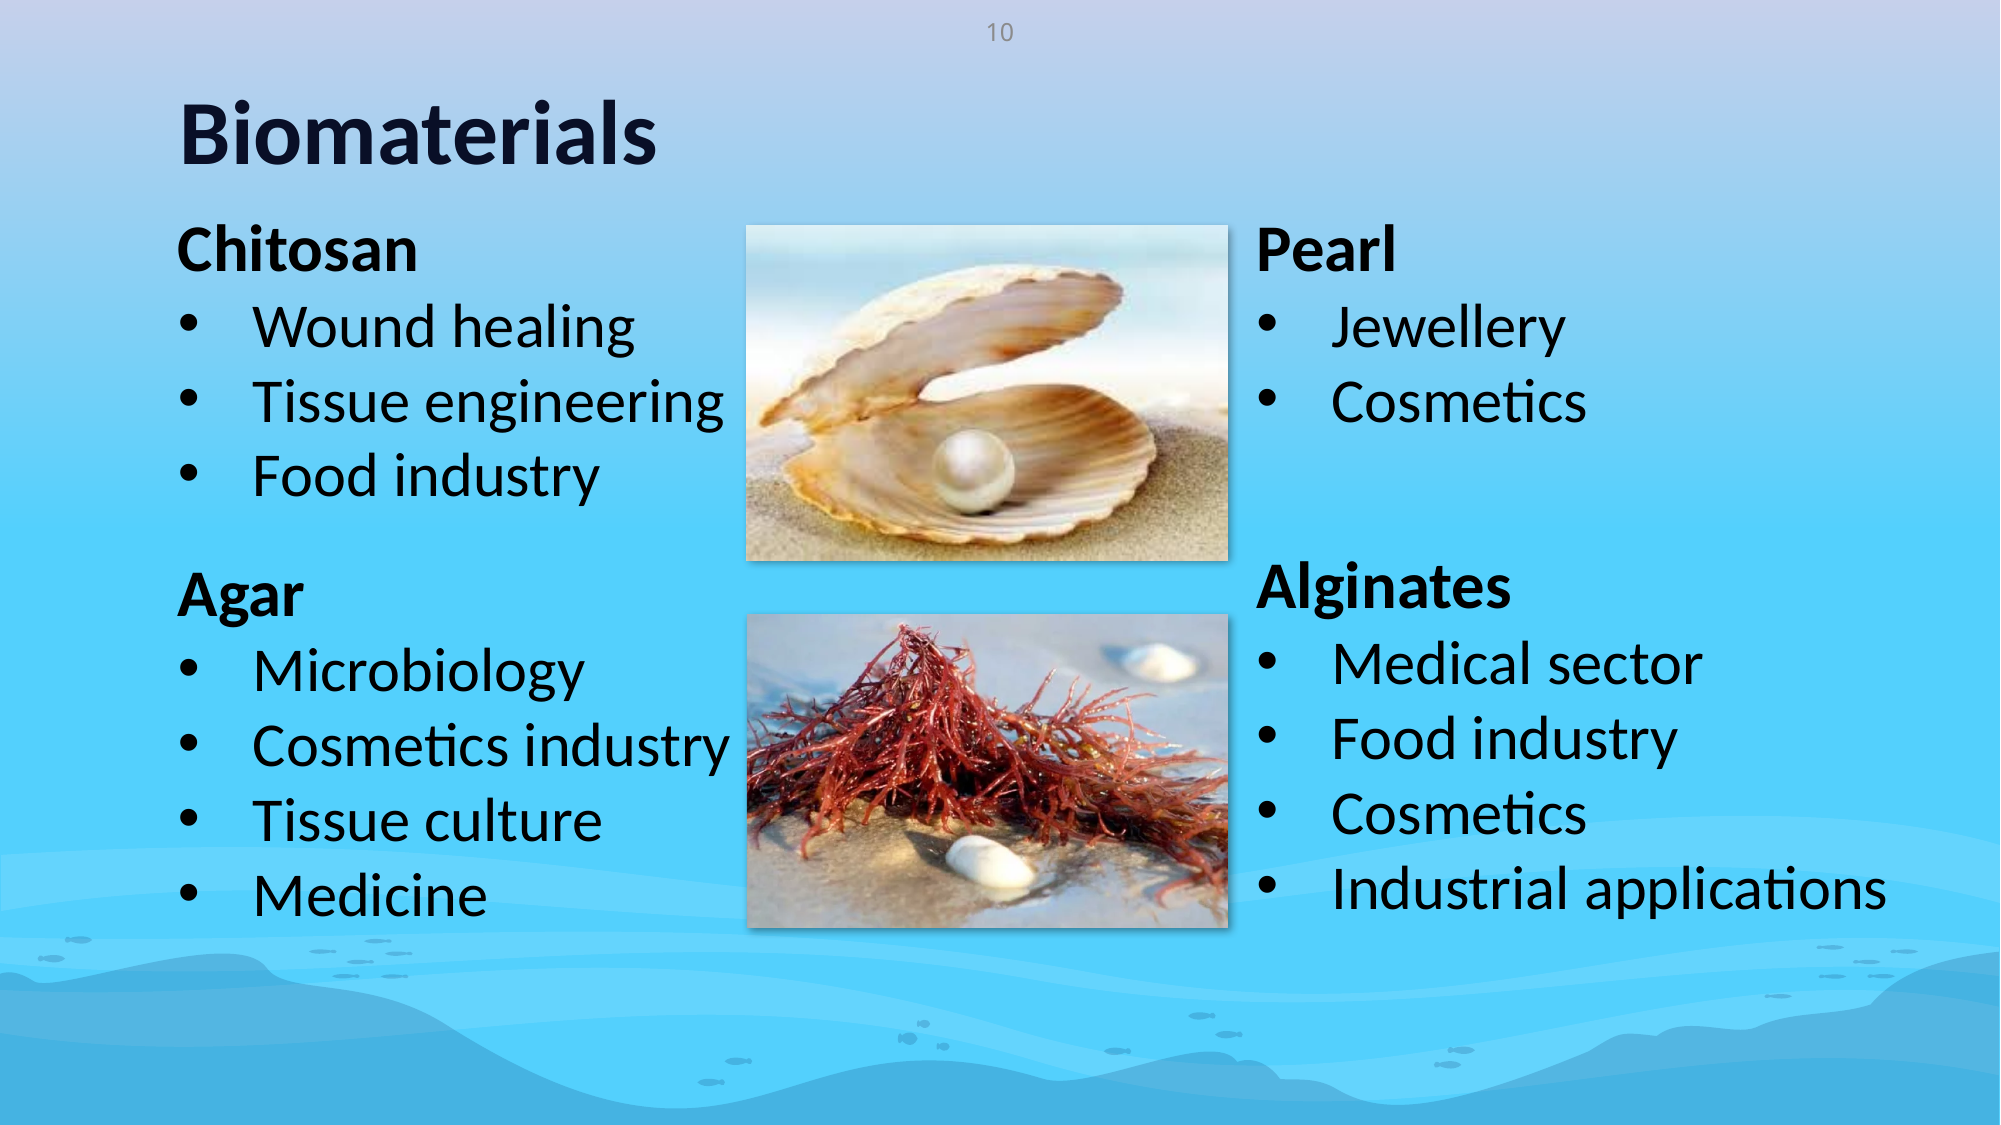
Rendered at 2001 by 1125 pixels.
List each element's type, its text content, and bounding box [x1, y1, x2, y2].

slide_number 10 [939, 0, 1060, 36]
text_box Pearl Jewellery Cosmetics Alginates Medical sector Food industry Cosmetics Industrial applications [1241, 197, 1904, 929]
picture [746, 225, 1228, 561]
picture [746, 614, 1228, 928]
text_box Chitosan Wound healing Tissue engineering Food industry Agar Microbiology Cosmetics industry Tissue culture Medicine [163, 197, 747, 937]
text_box Biomaterials [159, 36, 1635, 162]
